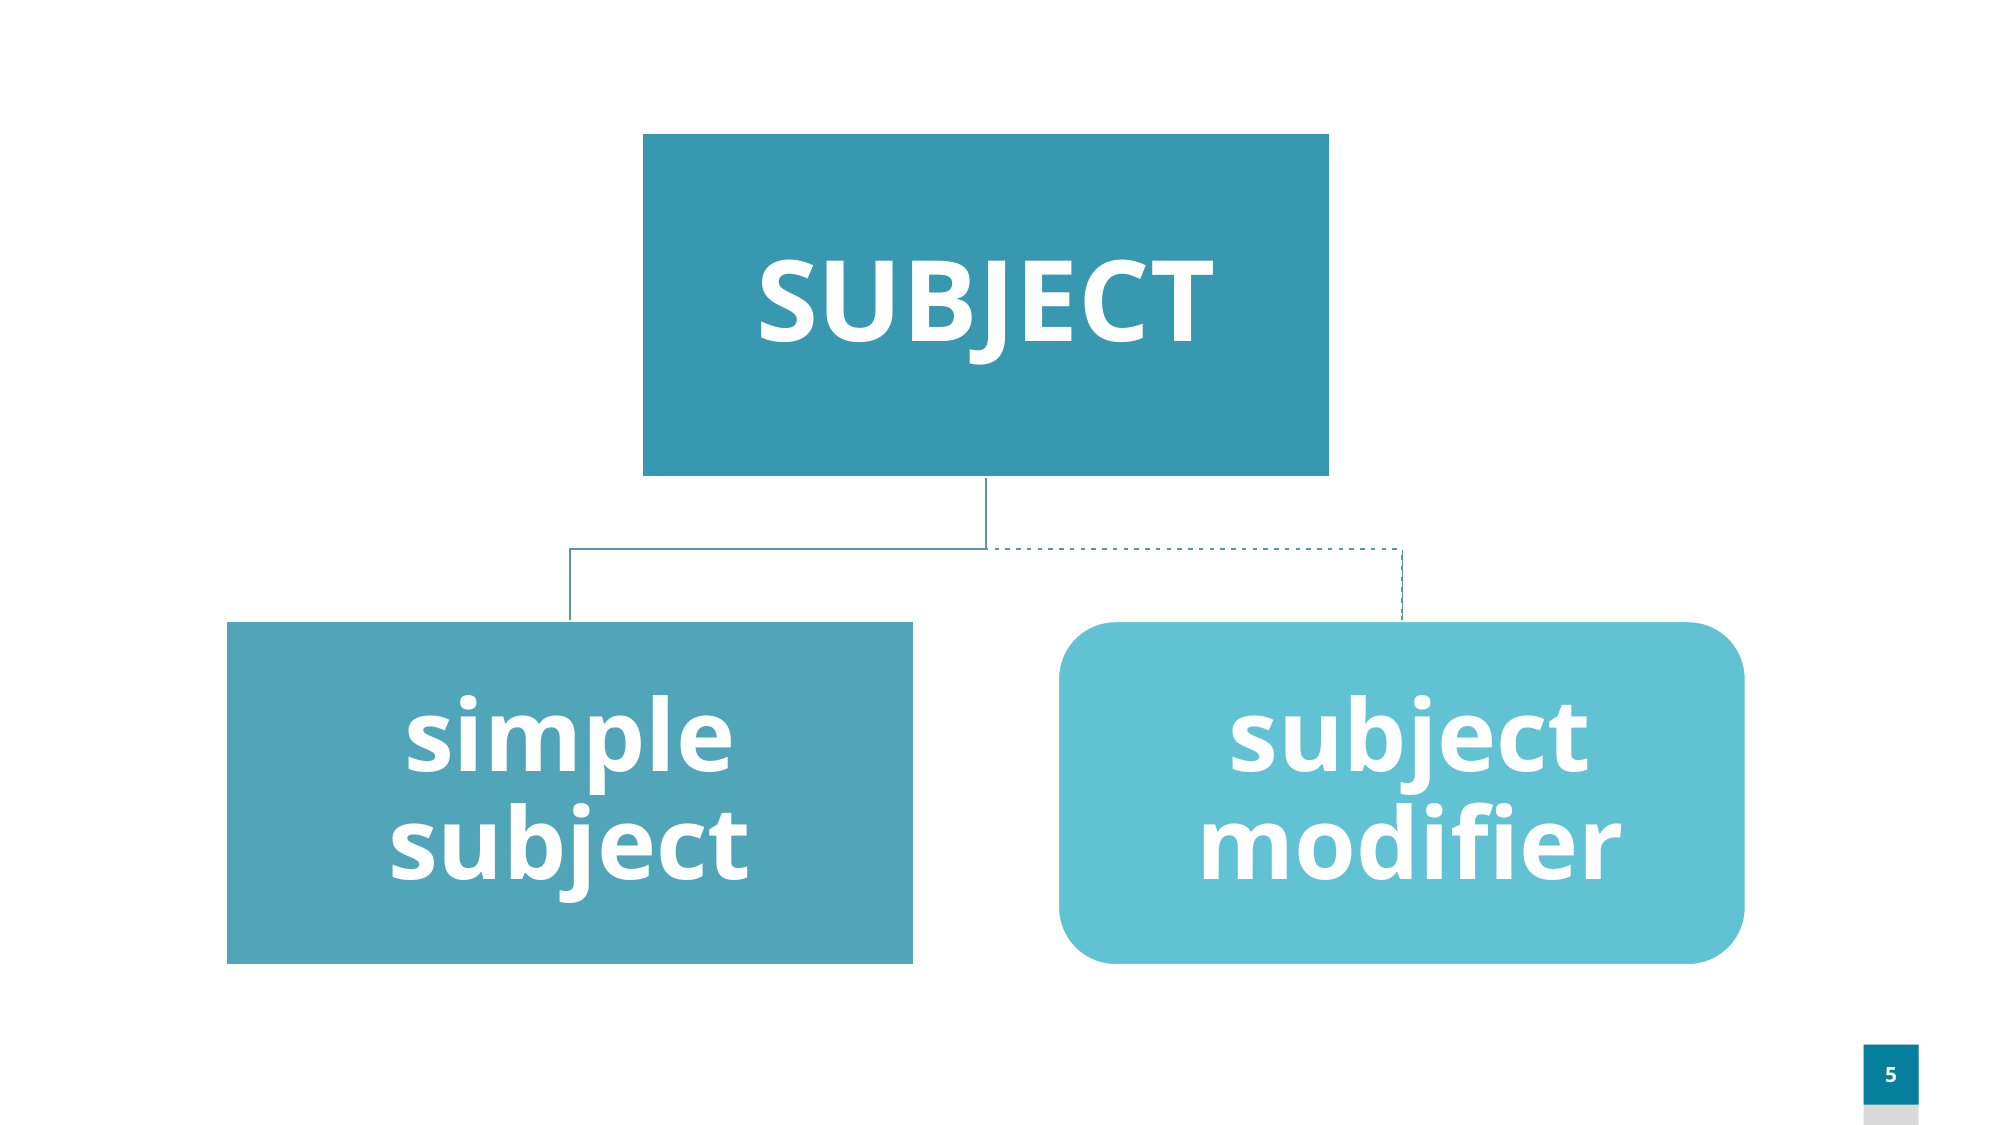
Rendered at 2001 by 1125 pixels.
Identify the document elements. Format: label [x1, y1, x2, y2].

text_box [225, 42, 1747, 1056]
